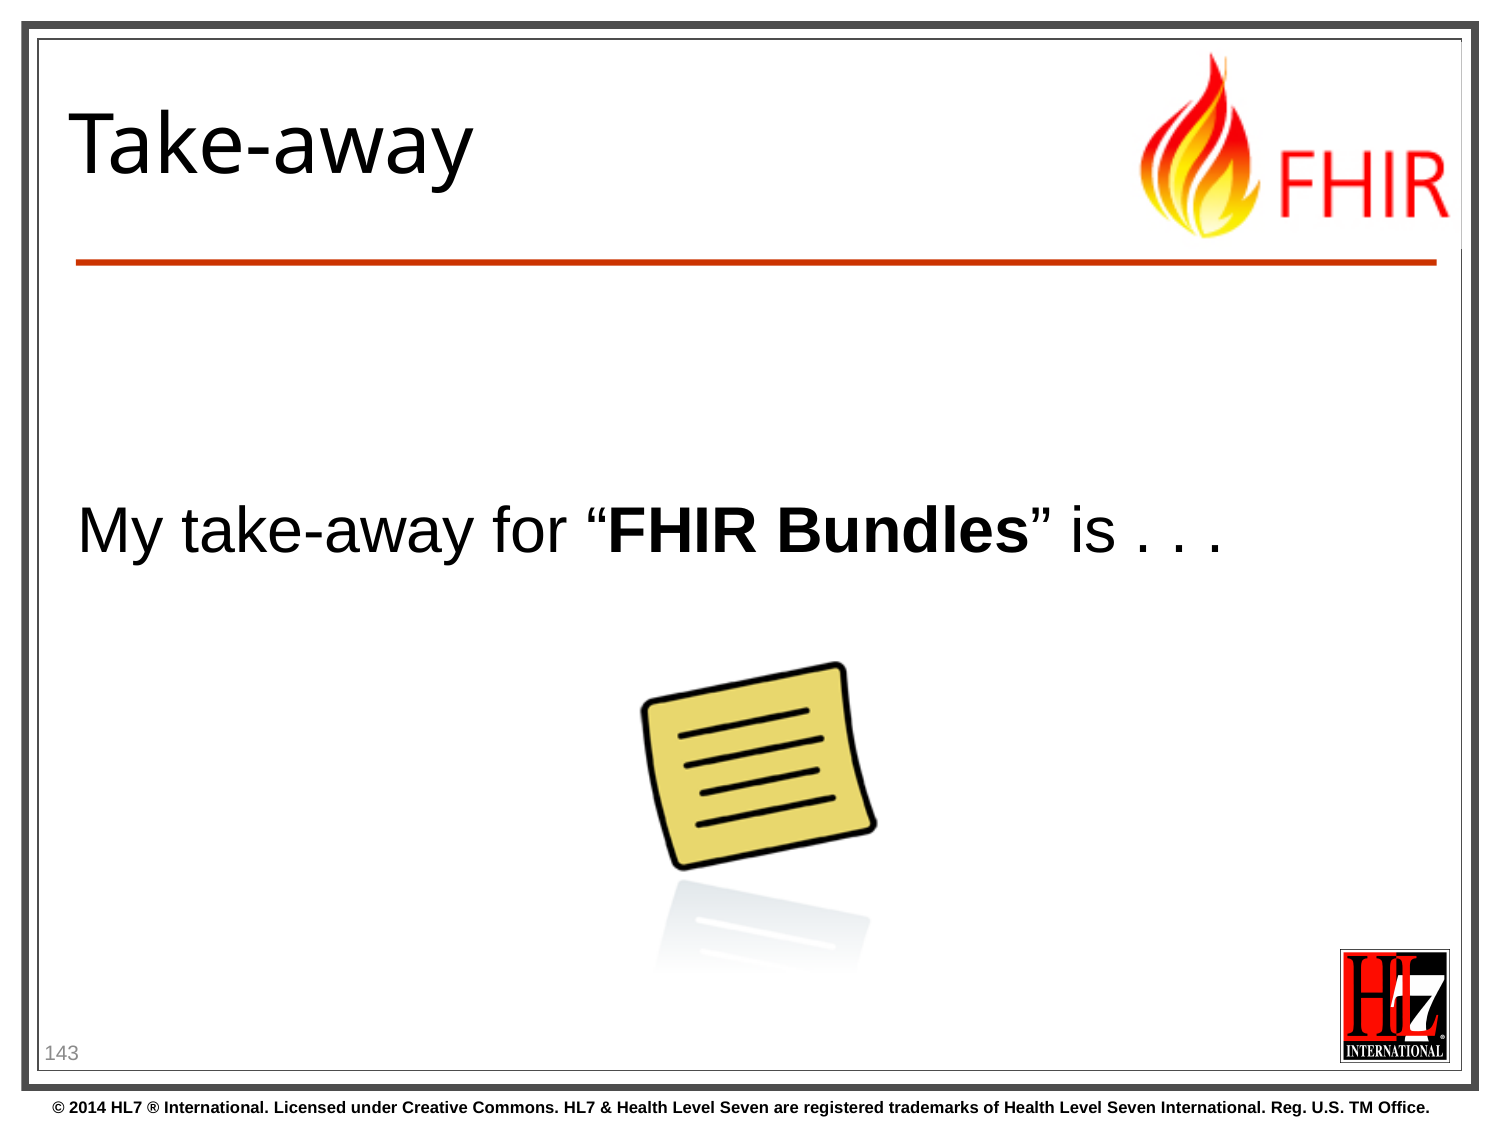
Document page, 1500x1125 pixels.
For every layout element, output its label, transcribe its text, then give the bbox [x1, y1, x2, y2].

picture [587, 649, 926, 988]
title Take-away [53, 54, 1128, 244]
picture [1128, 42, 1462, 249]
list My take-away for “FHIR Bundles” is . . . [62, 299, 1438, 1035]
picture [1340, 949, 1450, 1063]
slide_number 143 [29, 1034, 148, 1071]
